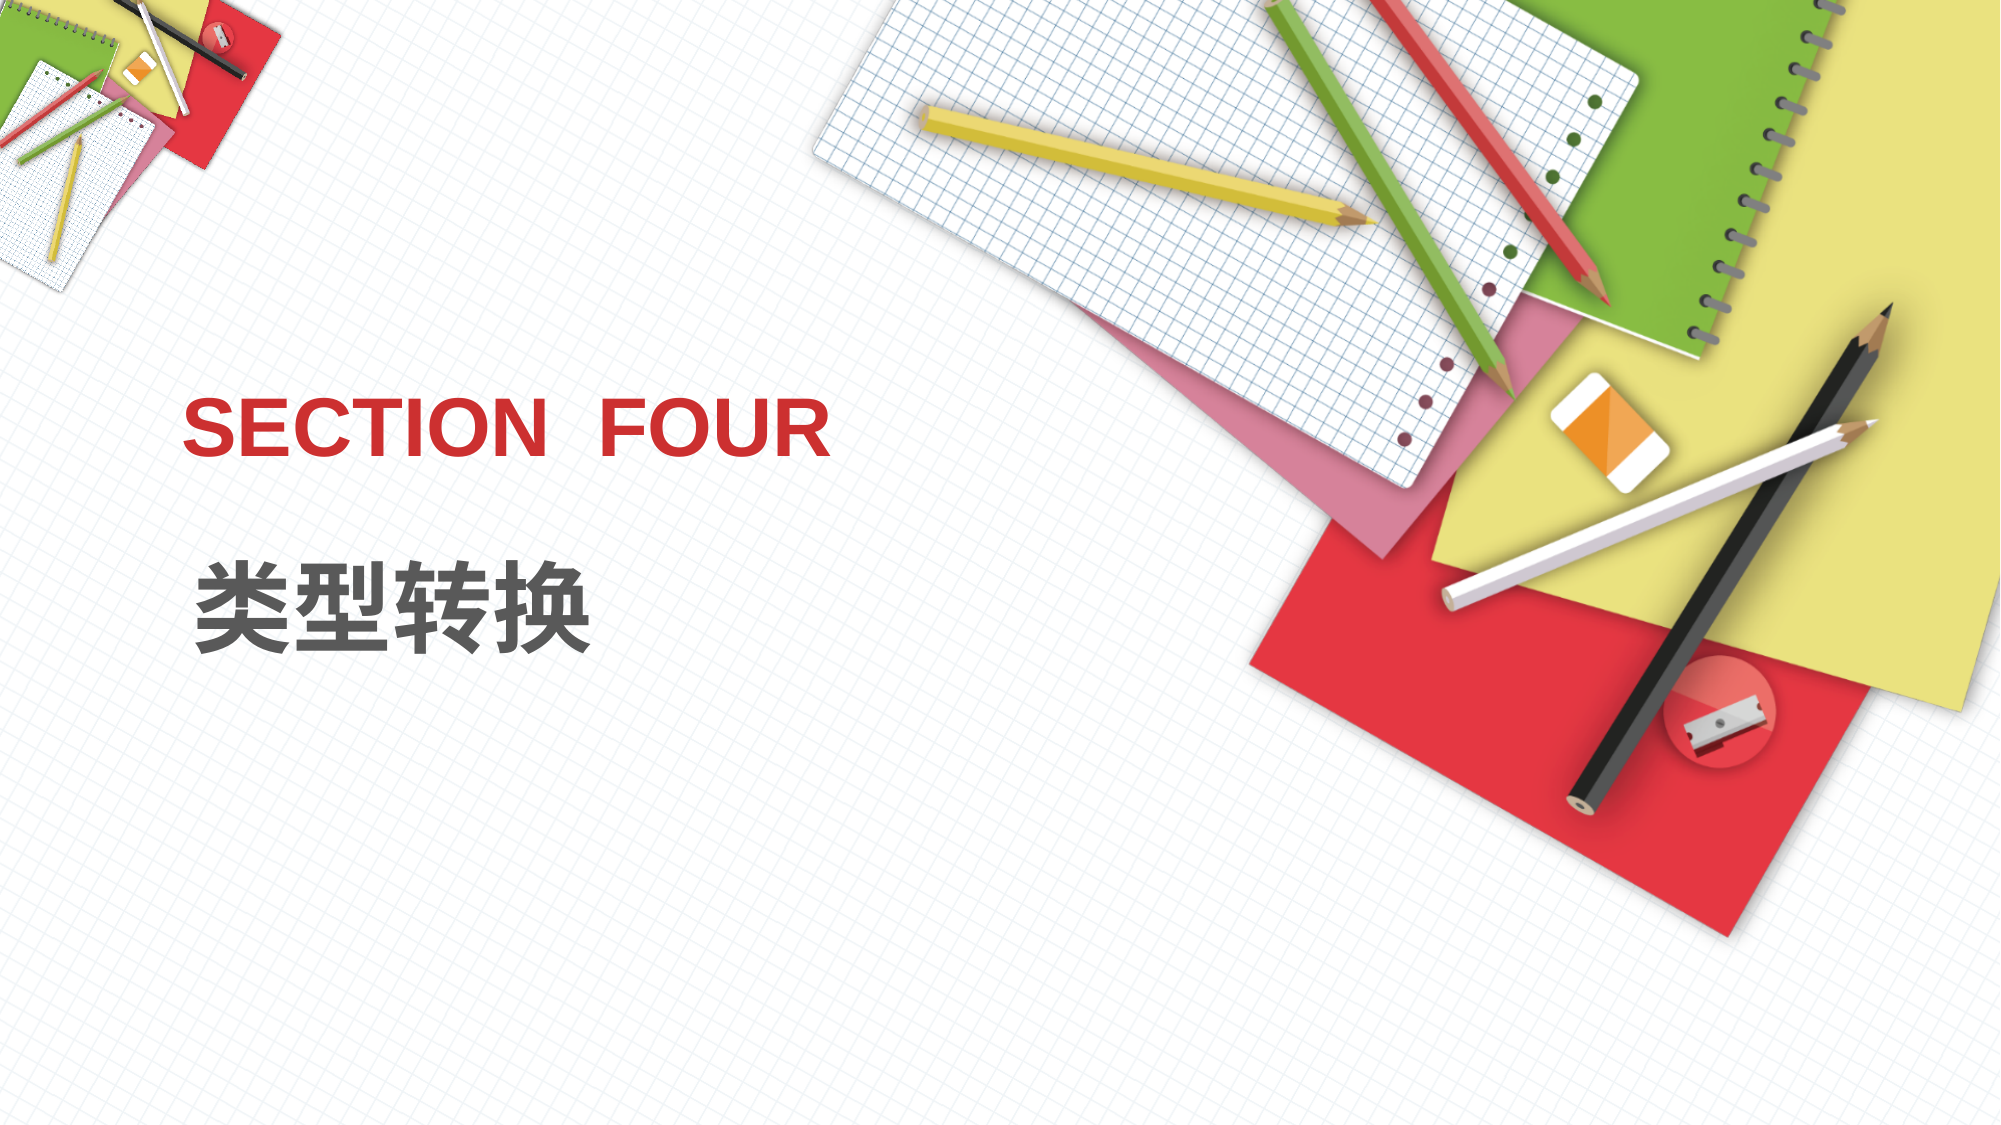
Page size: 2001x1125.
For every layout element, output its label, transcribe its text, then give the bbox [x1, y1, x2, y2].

text_box 类型转换 [177, 537, 665, 673]
picture [0, 0, 289, 298]
text_box SECTION FOUR [166, 365, 791, 481]
picture [792, 0, 2001, 1087]
